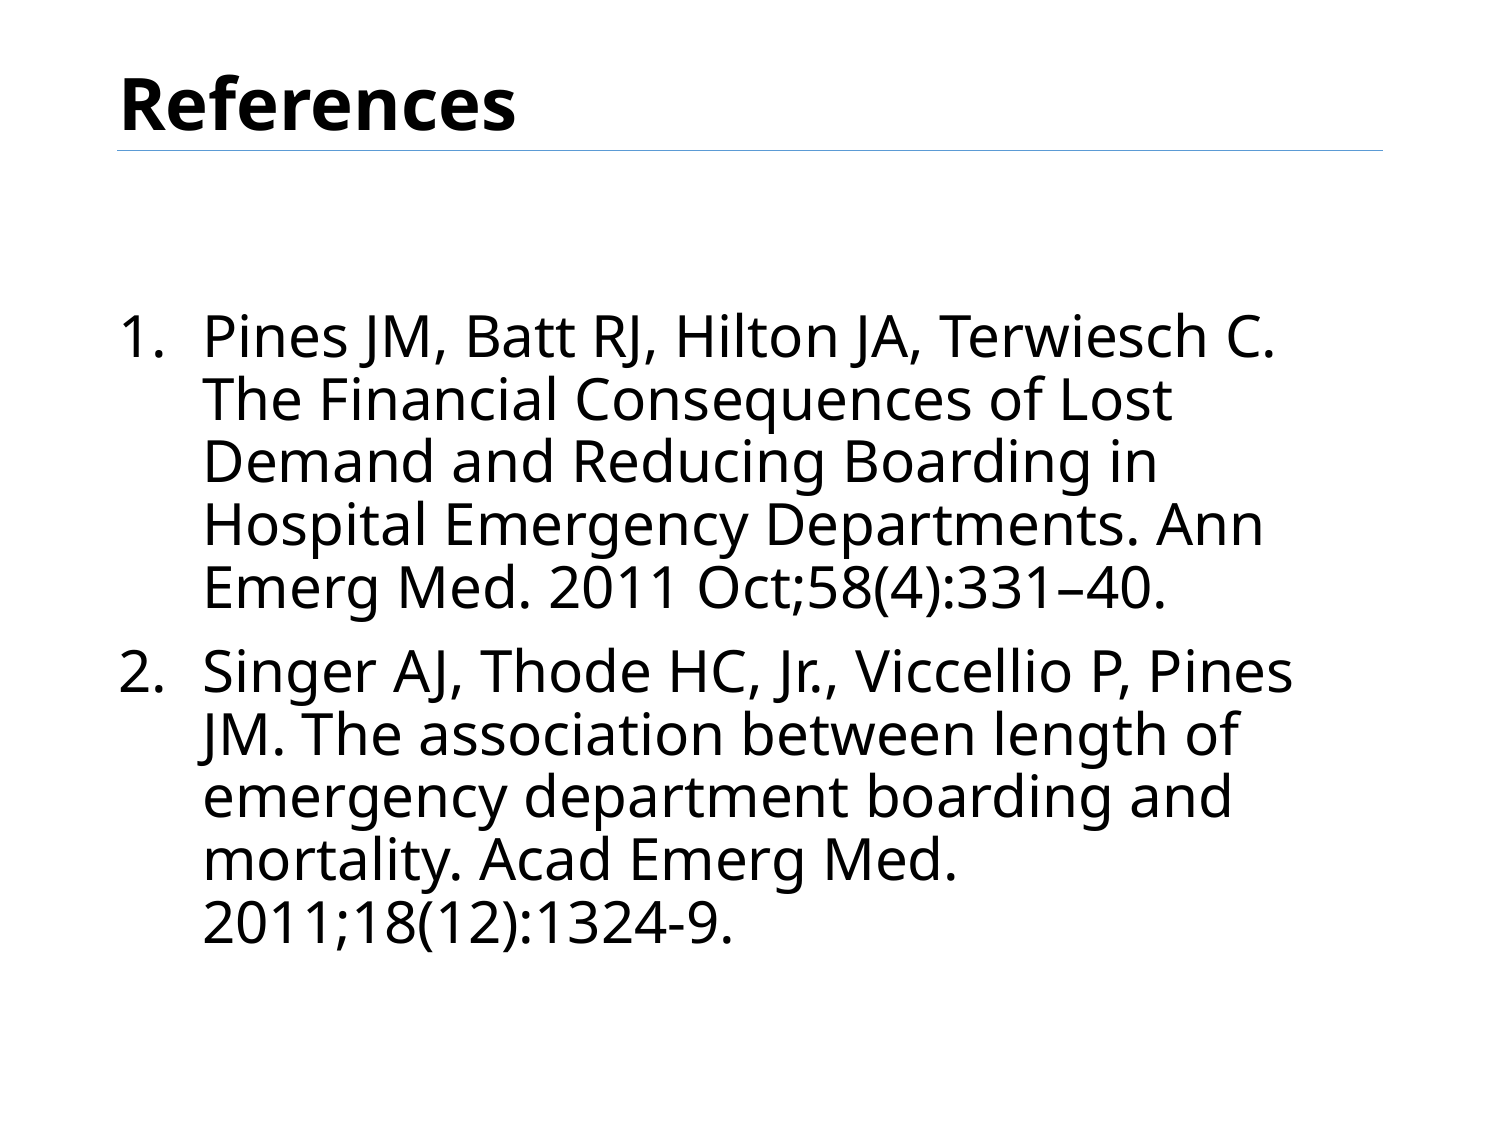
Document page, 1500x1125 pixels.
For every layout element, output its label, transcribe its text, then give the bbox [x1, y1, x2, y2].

list Pines JM, Batt RJ, Hilton JA, Terwiesch C. The Financial Consequences of Lost Demand and Reducing Boarding in Hospital Emergency Departments. Ann Emerg Med. 2011 Oct;58(4):331–40. Singer AJ, Thode HC, Jr., Viccellio P, Pines JM. The association between length of emergency department boarding and mortality. Acad Emerg Med. 2011;18(12):1324-9. [103, 299, 1397, 1014]
text_box References [103, 59, 1397, 241]
